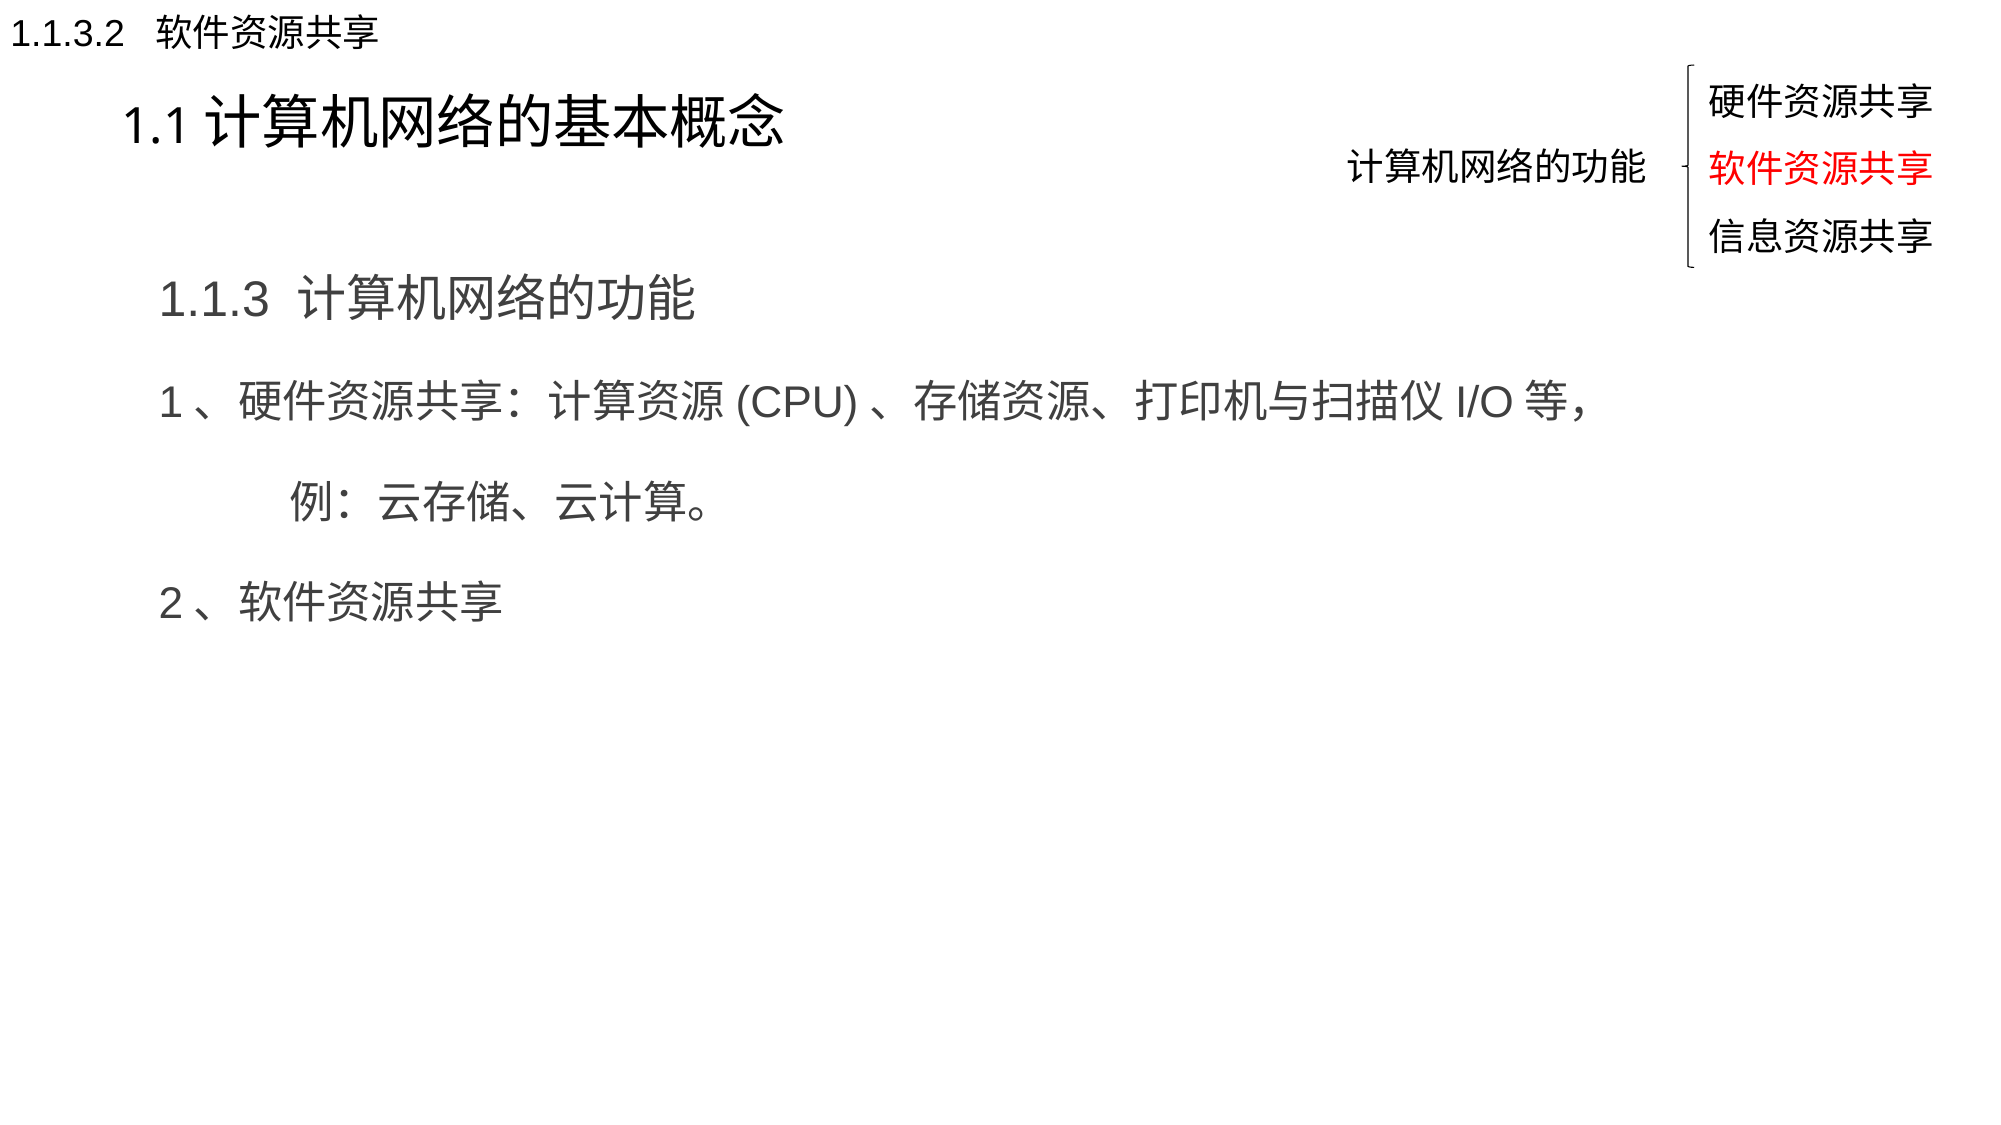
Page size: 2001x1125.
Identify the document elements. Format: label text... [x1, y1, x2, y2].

text_box 1.1.3.2 软件资源共享 [0, 1, 395, 62]
list 1.1.3 计算机网络的功能 1、硬件资源共享：计算资源(CPU)、存储资源、打印机与扫描仪I/O等， 例：云存储、云计算。 2、软件资源共享3、信息资源共享：信息检索，新闻浏览等。 [106, 228, 2000, 943]
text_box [1331, 47, 2000, 268]
title 1.1计算机网络的基本概念 [106, 42, 918, 228]
